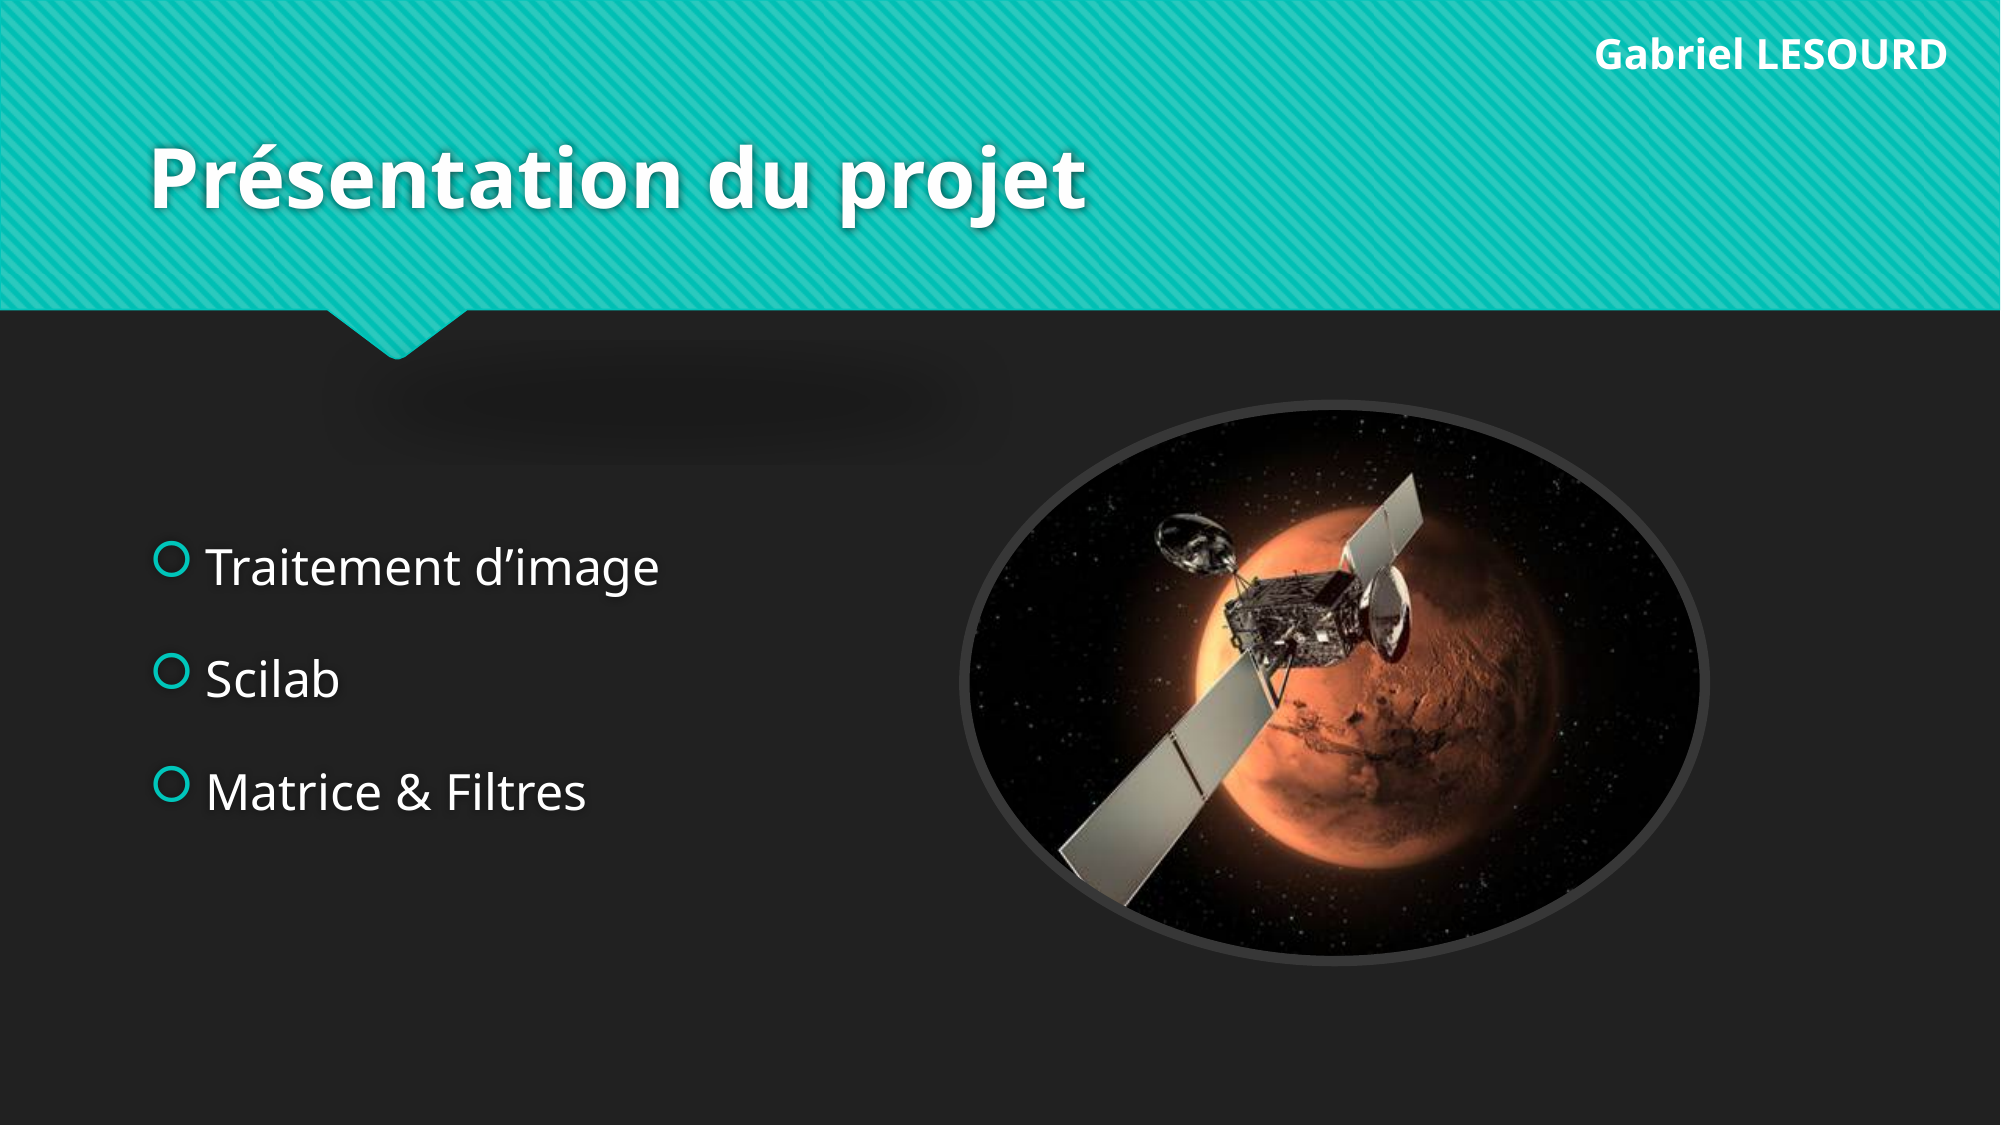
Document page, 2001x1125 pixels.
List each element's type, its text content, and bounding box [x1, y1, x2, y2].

title Présentation du projet [132, 73, 1868, 233]
picture [964, 404, 1706, 962]
text_box Gabriel LESOURD [1273, 20, 1964, 86]
list Traitement d’image Scilab Matrice & Filtres [965, 364, 1866, 962]
list Traitement d’image Scilab Matrice & Filtres [134, 364, 964, 962]
